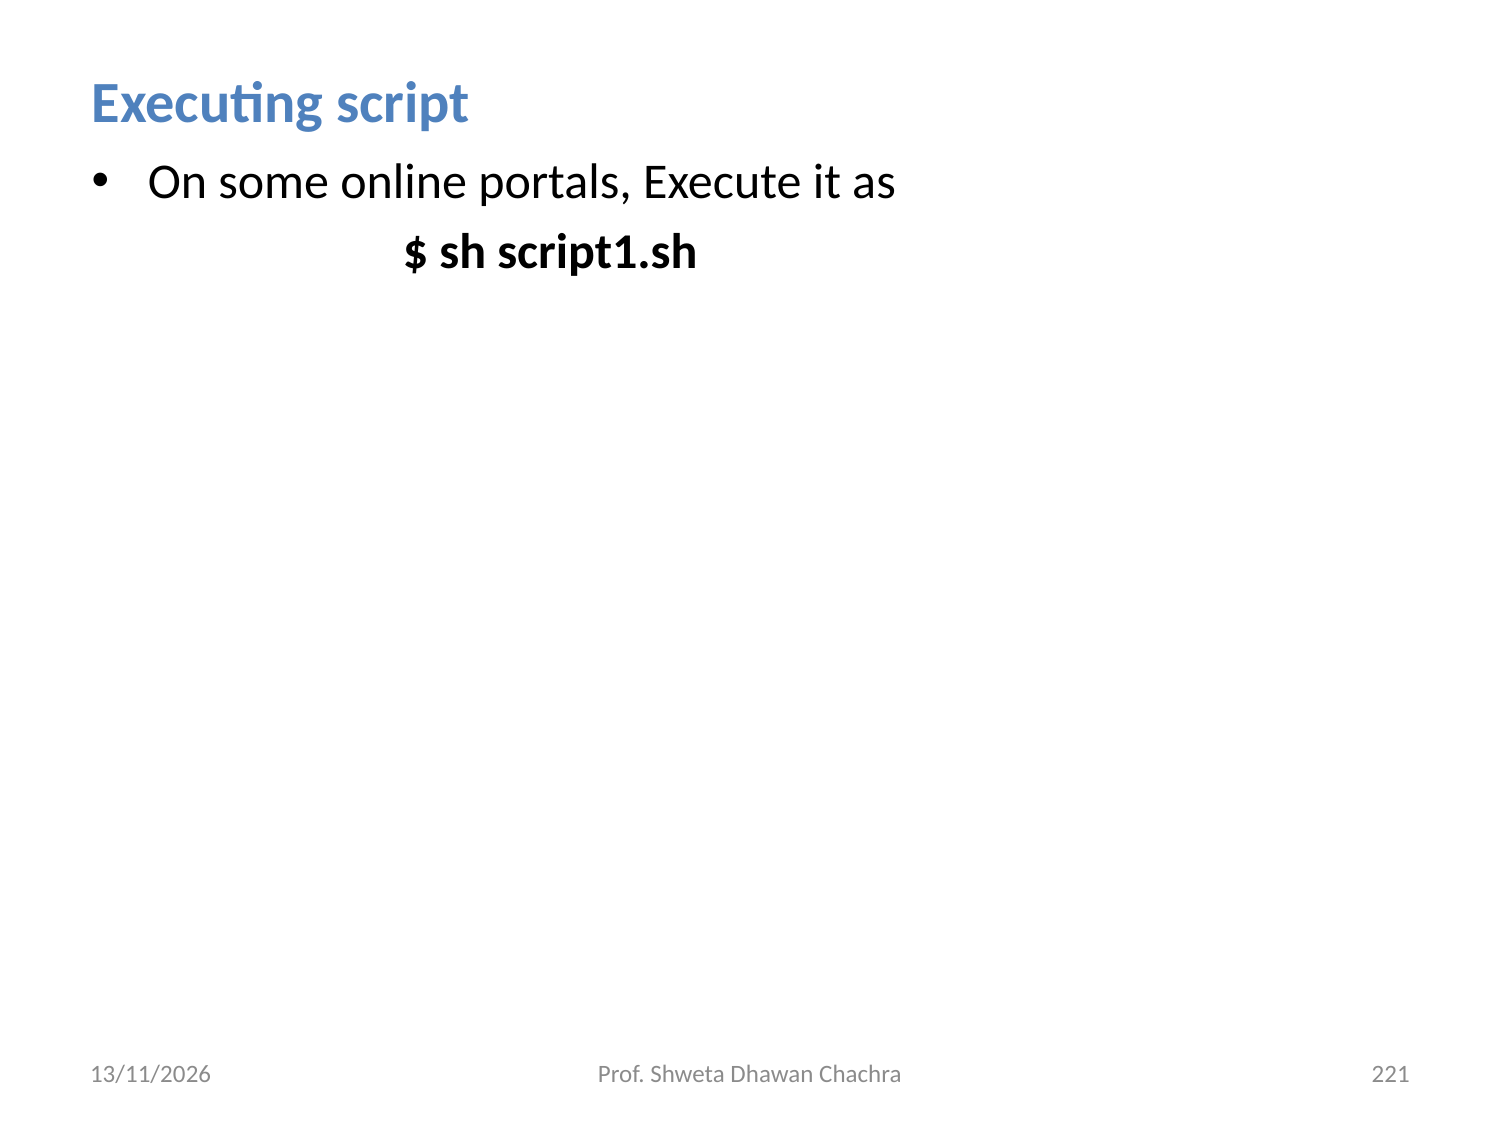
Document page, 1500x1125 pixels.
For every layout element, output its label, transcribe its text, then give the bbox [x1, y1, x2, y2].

list On some online portals, Execute it as $ sh script1.sh [76, 141, 1400, 890]
slide_number 221 [1074, 1042, 1425, 1103]
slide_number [75, 1042, 425, 1103]
text_box Executing script [76, 66, 1229, 142]
footer Prof. Shweta Dhawan Chachra [512, 1042, 988, 1103]
